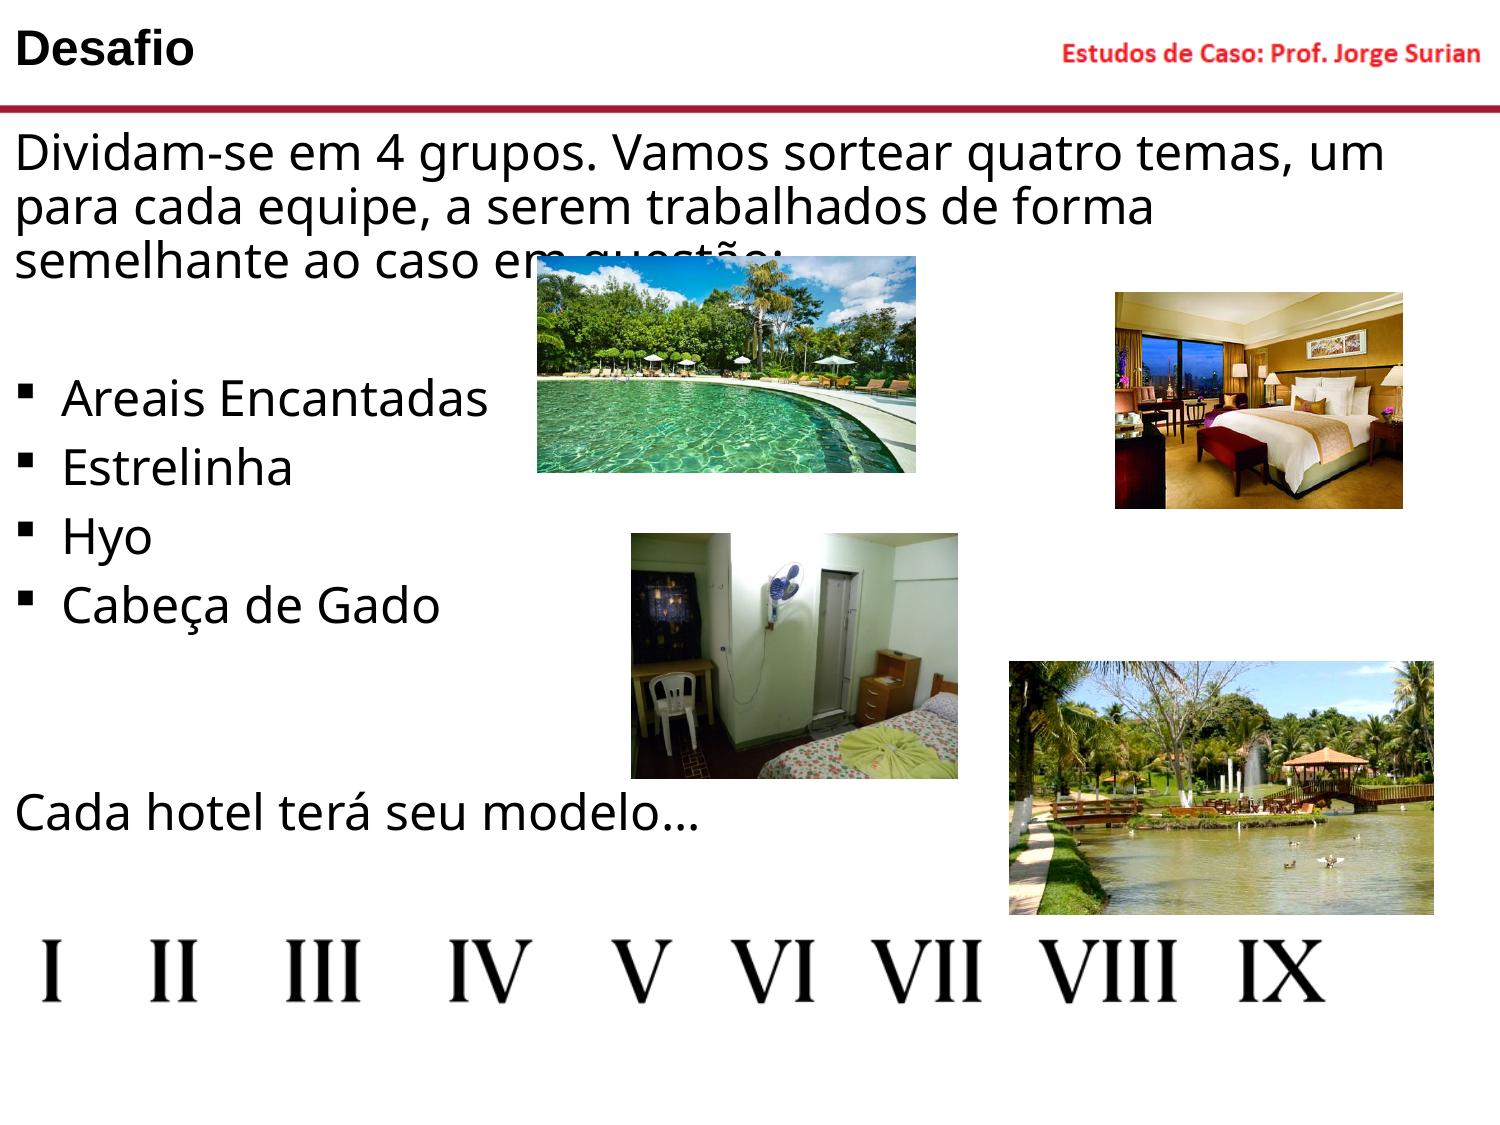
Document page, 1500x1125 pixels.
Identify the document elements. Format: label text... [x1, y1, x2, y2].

picture [715, 931, 1357, 1015]
picture [0, 9, 1500, 1115]
picture [536, 255, 916, 473]
picture [1009, 660, 1434, 915]
picture [1114, 292, 1404, 509]
picture [631, 533, 959, 779]
text_box Desafio [0, 15, 1200, 121]
list Dividam-se em 4 grupos. Vamos sortear quatro temas, um para cada equipe, a serem trabalhados de forma semelhante ao caso em questão: Areais Encantadas Estrelinha Hyo Cabeça de Gado Cada hotel terá seu modelo... [0, 120, 1449, 1077]
picture [31, 924, 683, 1021]
